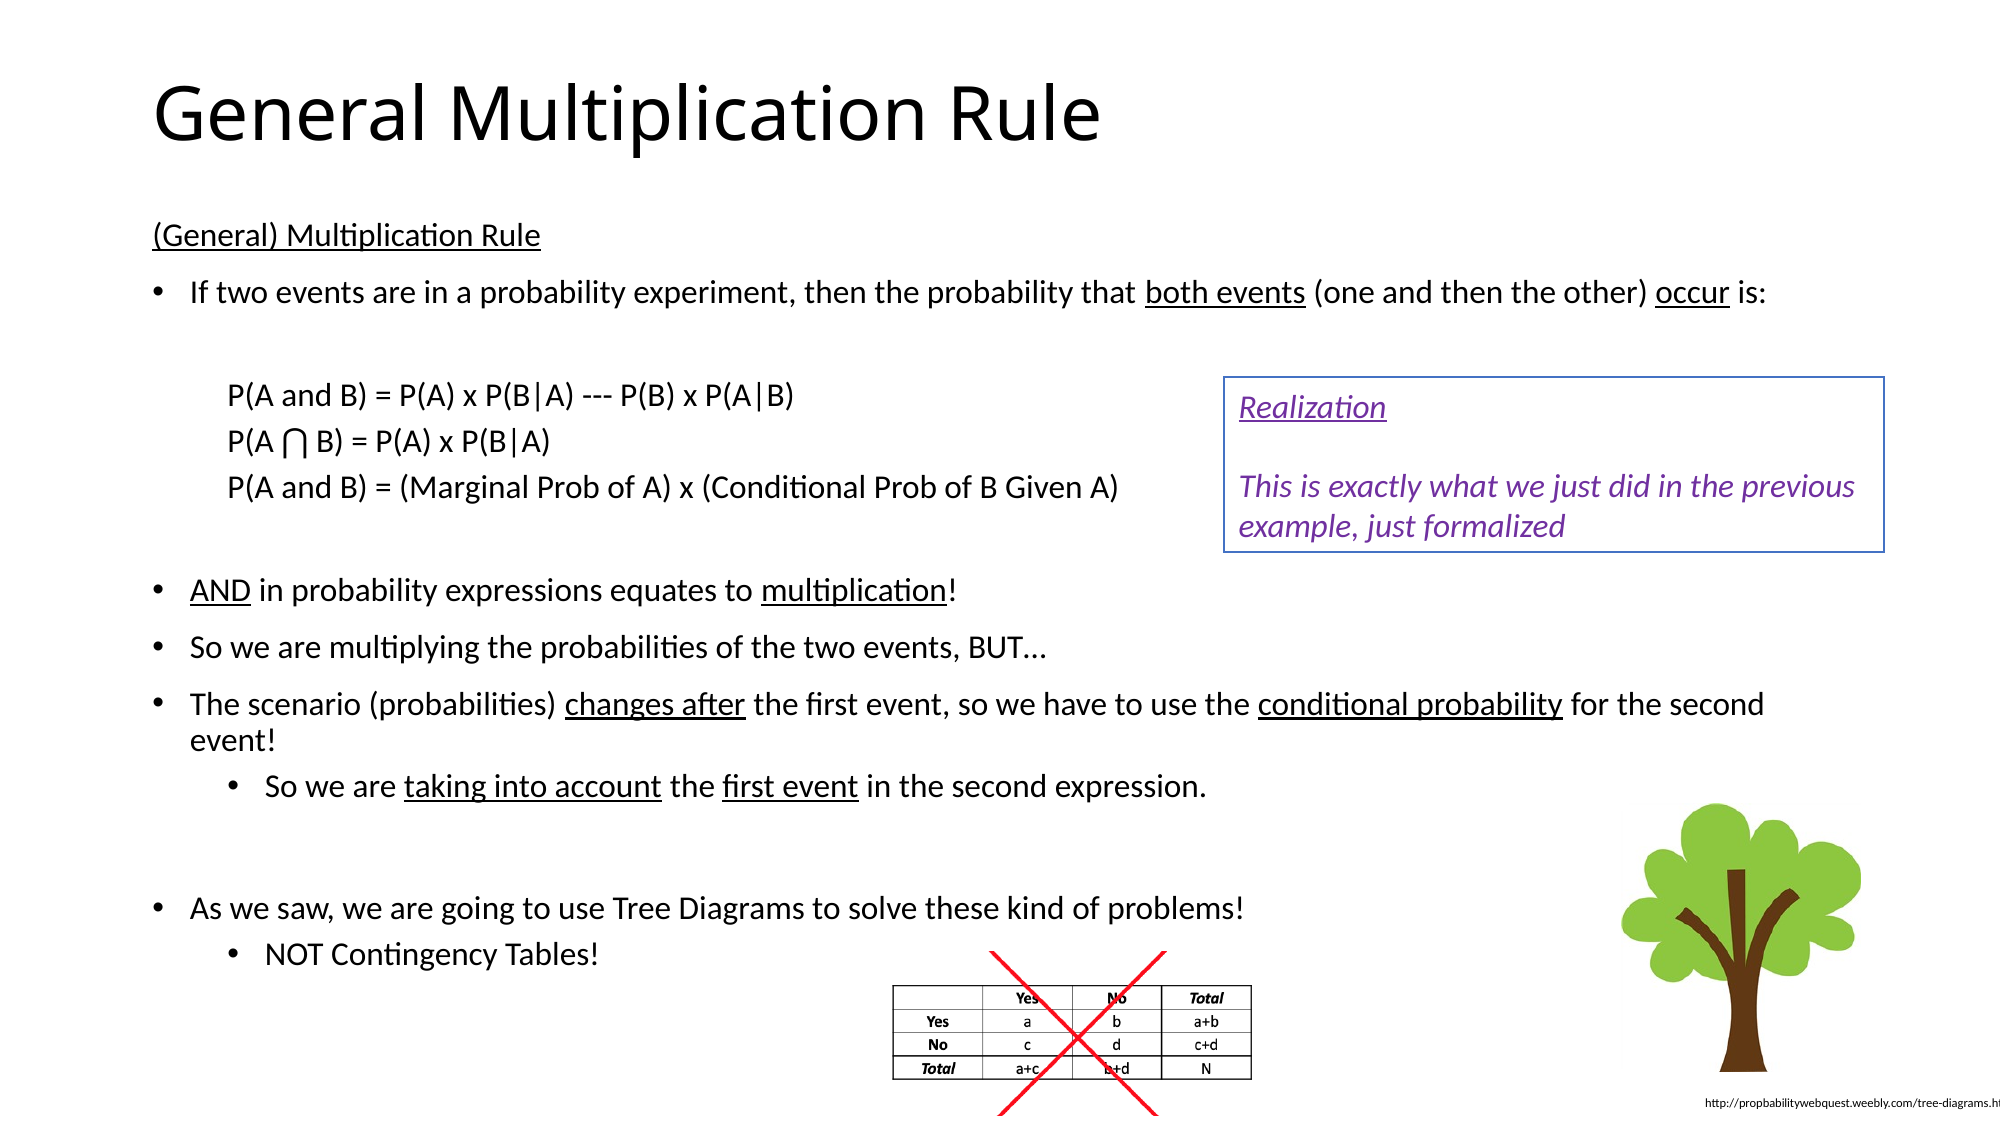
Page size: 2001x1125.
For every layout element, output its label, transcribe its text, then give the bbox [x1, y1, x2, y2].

list (General) Multiplication Rule If two events are in a probability experiment, then the probability that both events (one and then the other) occur is: P(A and B) = P(A) x P(B|A) --- P(B) x P(A|B) P(A ⋂ B) = P(A) x P(B|A) P(A and B) = (Marginal Prob of A) x (Conditional Prob of B Given A) AND in probability expressions equates to multiplication! So we are multiplying the probabilities of the two events, BUT… The scenario (probabilities) changes after the first event, so we have to use the conditional probability for the second event! So we are taking into account the first event in the second expression. As we saw, we are going to use Tree Diagrams to solve these kind of problems! NOT Contingency Tables! [137, 210, 1863, 1010]
title General Multiplication Rule [137, 7, 1863, 210]
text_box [1621, 803, 2000, 1118]
picture [881, 951, 1280, 1116]
text_box Realization This is exactly what we just did in the previous example, just formalized [1223, 376, 1885, 553]
